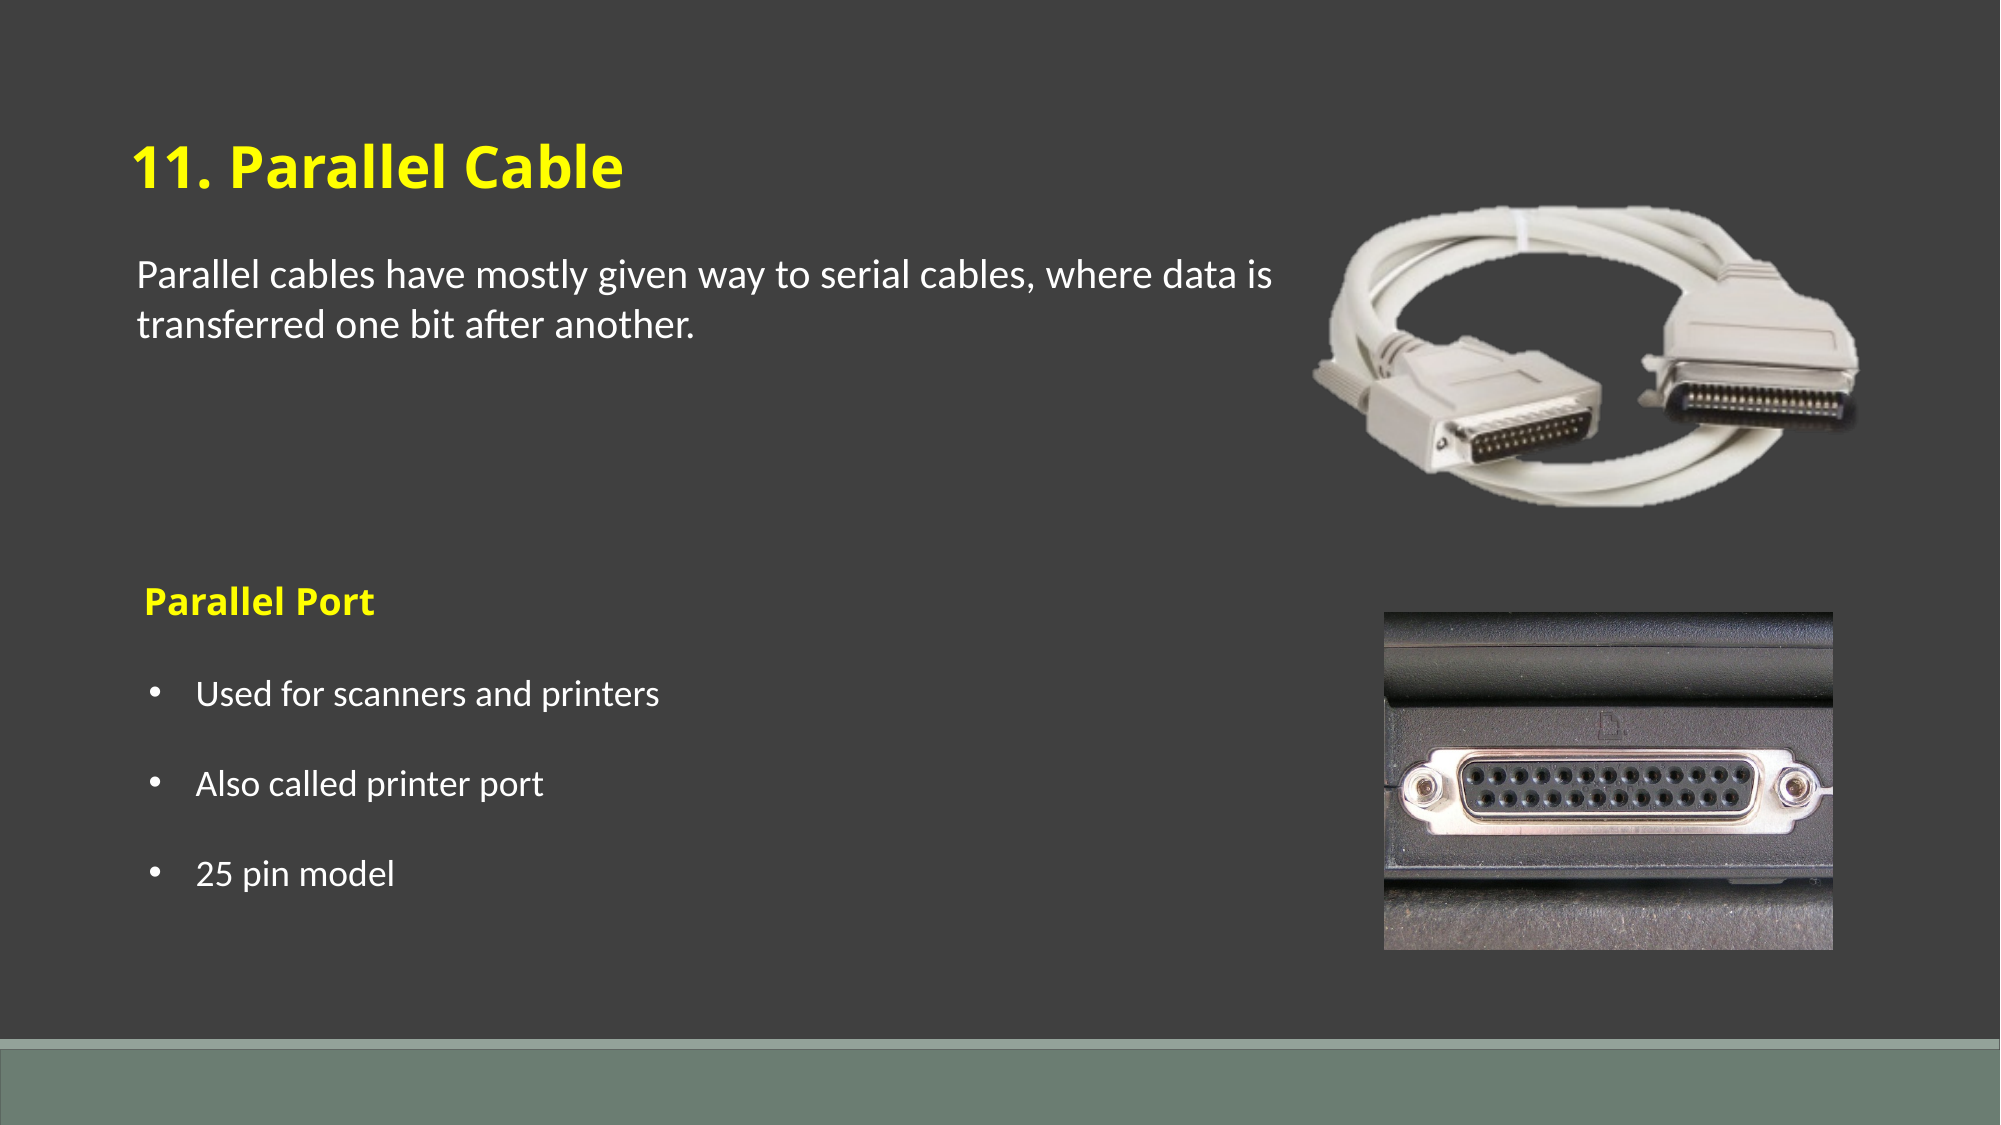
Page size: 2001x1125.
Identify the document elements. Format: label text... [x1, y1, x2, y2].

text_box Used for scanners and printers Also called printer port 25 pin model [133, 661, 1134, 901]
picture [1296, 179, 1900, 532]
text_box Parallel cables have mostly given way to serial cables, where data is transferred one bit after another. [121, 239, 1293, 355]
picture [1384, 612, 1834, 950]
text_box 11. Parallel Cable [115, 123, 640, 208]
text_box Parallel Port [128, 570, 391, 630]
